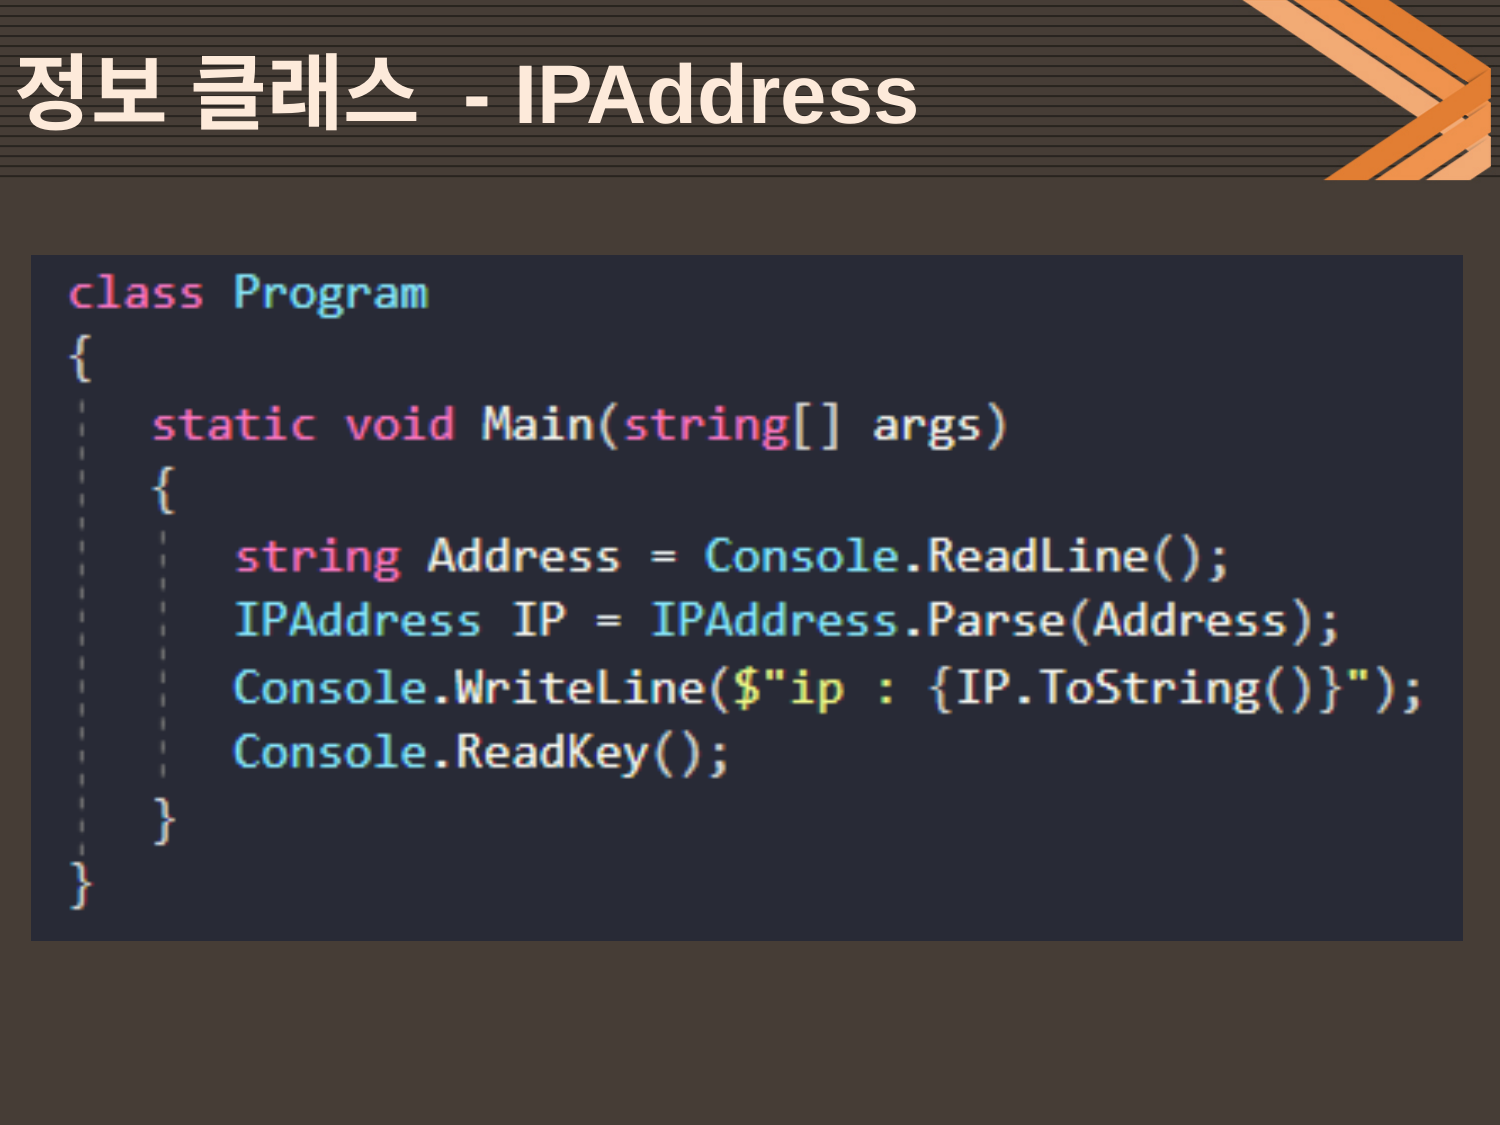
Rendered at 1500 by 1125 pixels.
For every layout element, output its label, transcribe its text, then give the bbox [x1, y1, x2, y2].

title 정보 클래스 - IPAddress [0, 2, 1500, 179]
picture [0, 179, 1500, 1125]
